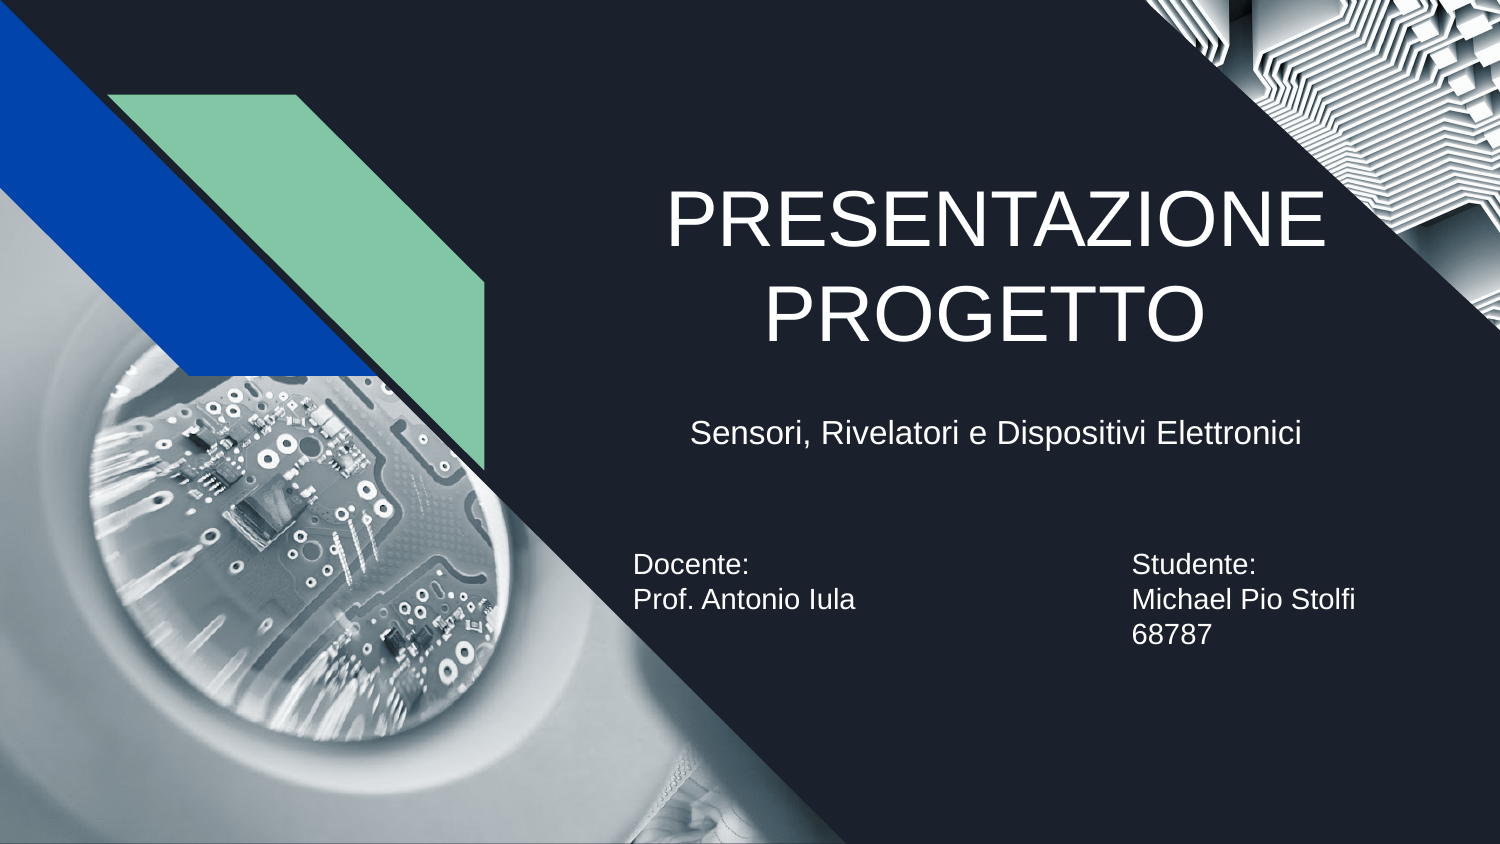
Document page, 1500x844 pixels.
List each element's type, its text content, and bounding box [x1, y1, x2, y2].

text_box Docente: Prof. Antonio Iula [617, 530, 882, 631]
picture [0, 189, 847, 844]
picture [1144, 0, 1500, 152]
text_box Studente: Michael Pio Stolfi 68787 [1116, 530, 1493, 666]
title PRESENTAZIONE PROGETTO [493, 152, 1500, 382]
subtitle Sensori, Rivelatori e Dispositivi Elettronici [493, 396, 1500, 462]
